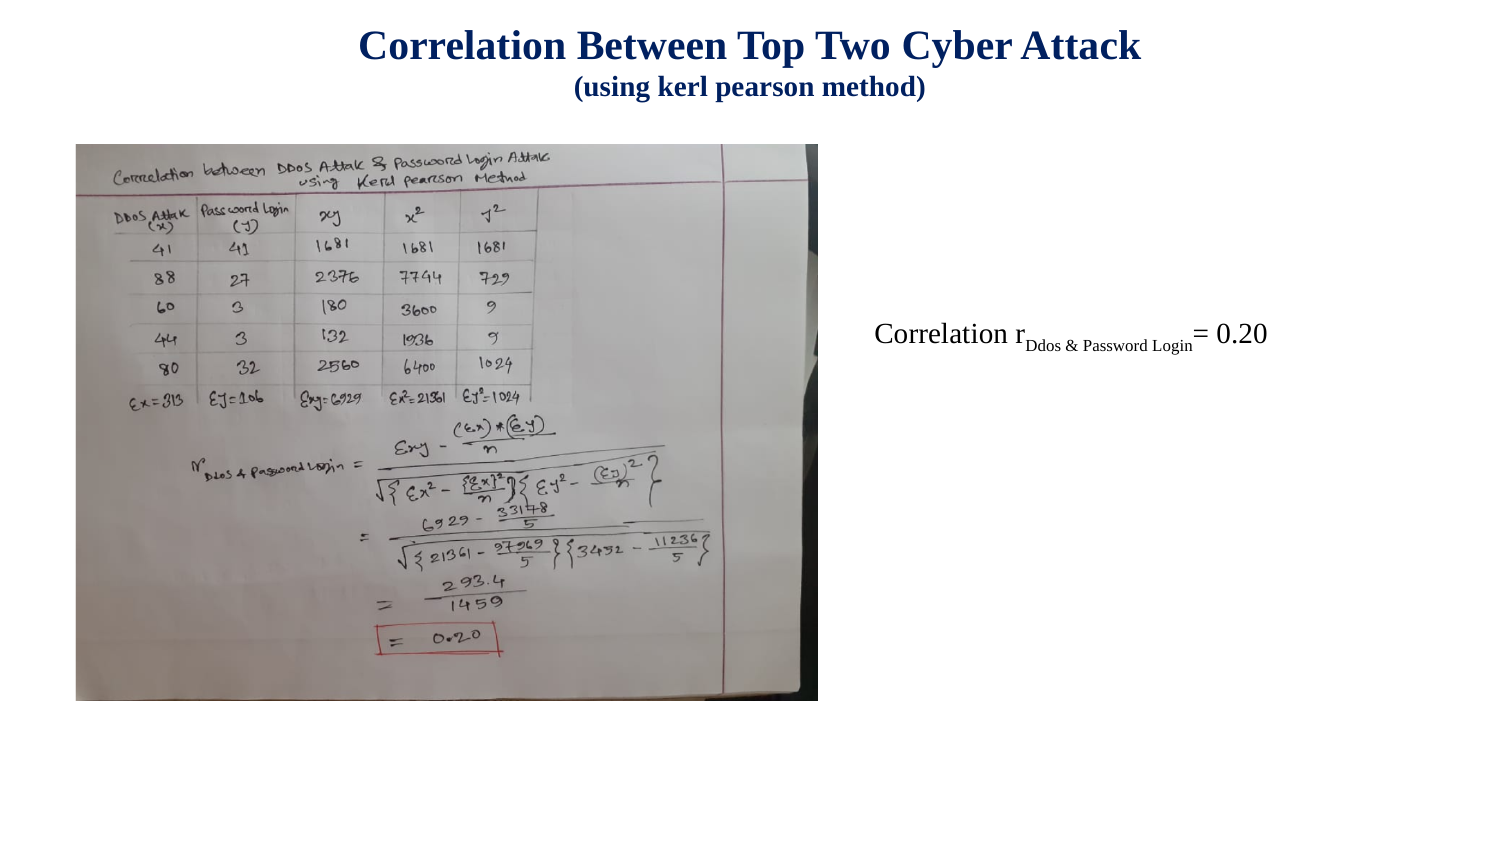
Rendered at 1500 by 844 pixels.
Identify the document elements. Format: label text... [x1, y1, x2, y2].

title Correlation Between Top Two Cyber Attack (using kerl pearson method) [75, 2, 1425, 97]
picture [76, 50, 817, 794]
text_box Correlation rDdos & Password Login= 0.20 [859, 307, 1406, 362]
